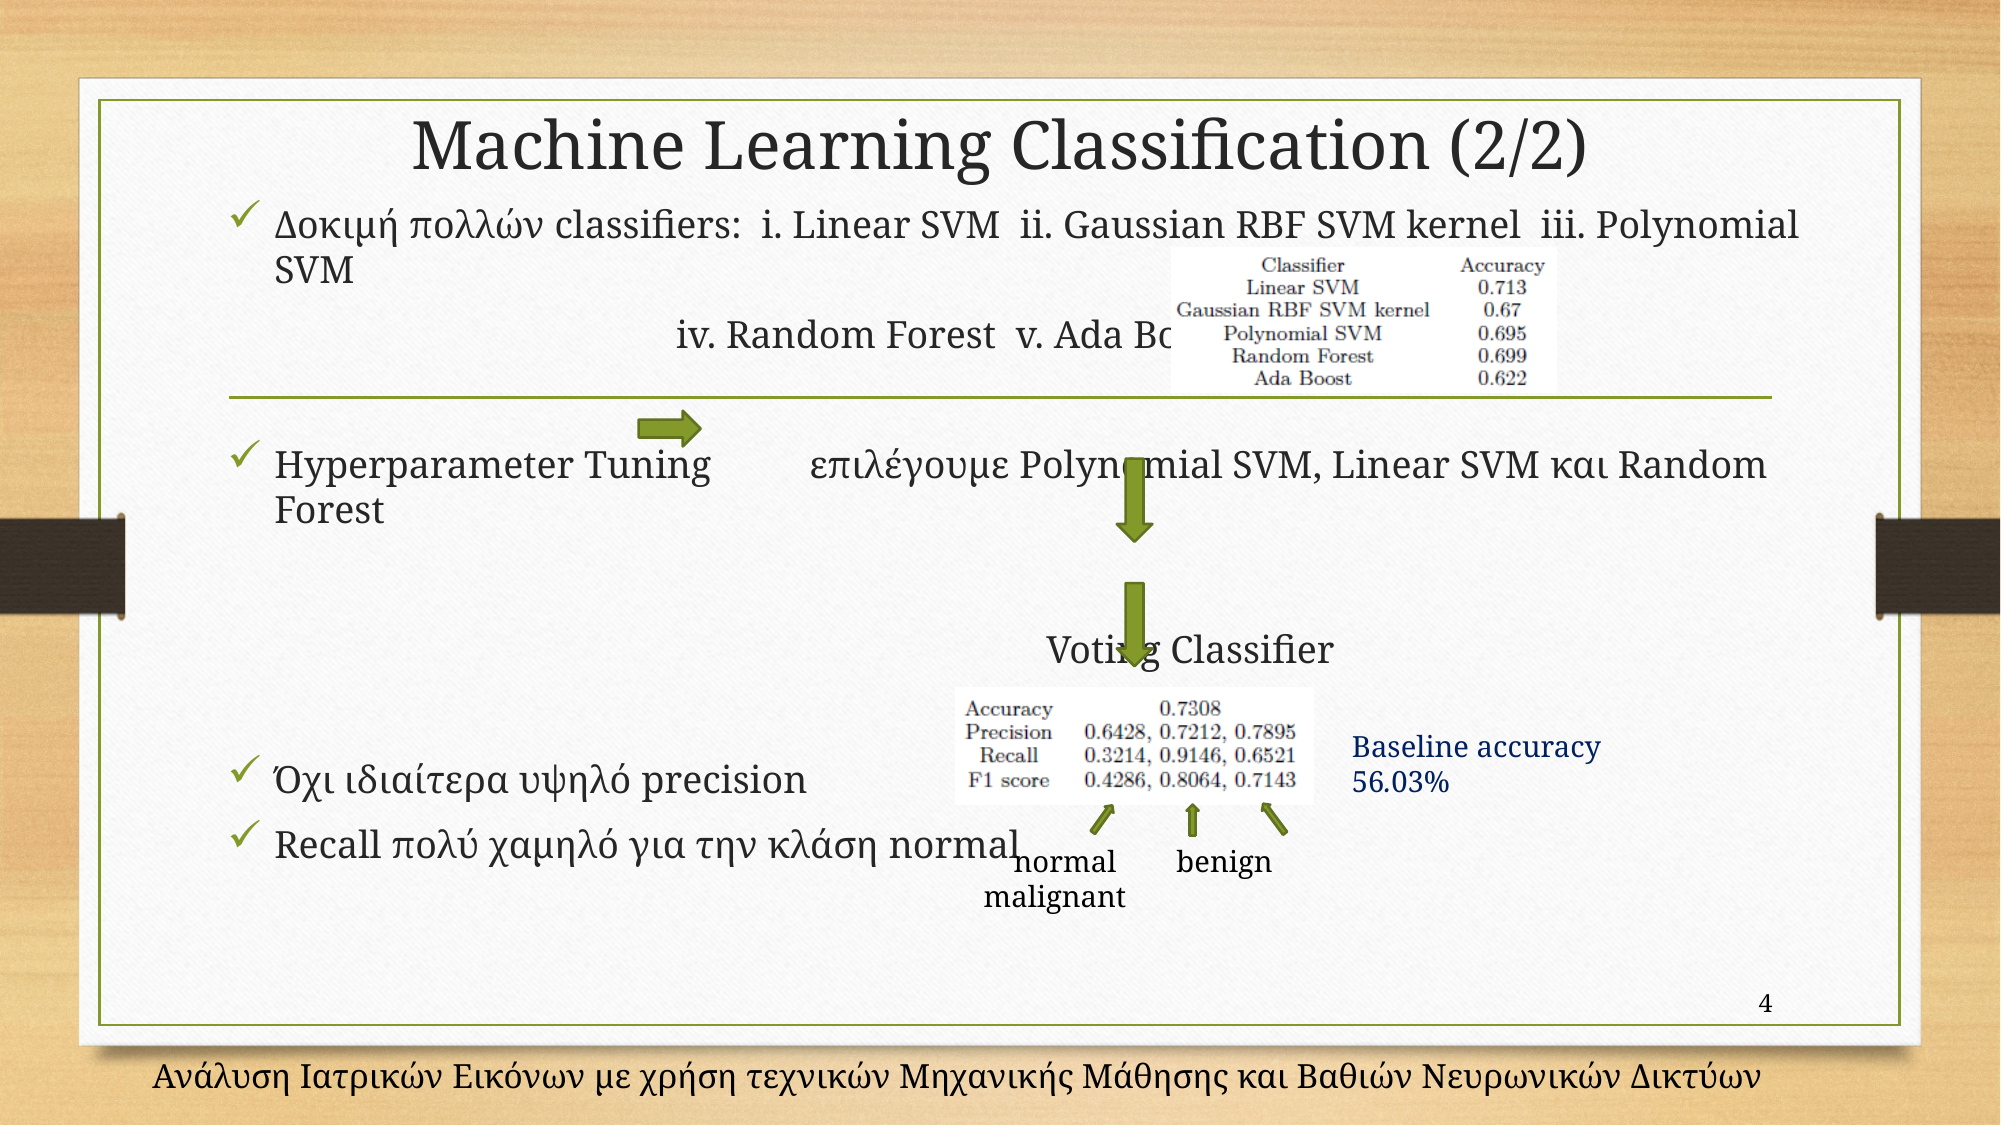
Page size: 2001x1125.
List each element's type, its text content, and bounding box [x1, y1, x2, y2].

text_box Baseline accuracy 56.03% [1272, 720, 1699, 806]
text_box [1185, 805, 1200, 835]
text_box normal benign malignant [968, 835, 1423, 921]
picture [0, 0, 2001, 1125]
title Machine Learning Classification (2/2) [137, 55, 1863, 193]
text_box [1115, 457, 1154, 543]
text_box [1260, 805, 1289, 836]
list Δοκιμή πολλών classifiers: i. Linear SVM ii. Gaussian RBF SVM kernel iii. Polynomial SVM iv. Random Forest v. Ada Boost Hyperparameter Tuning επιλέγουμε Polynomial SVM, Linear SVM και Random Forest Voting Classifier Όχι ιδιαίτερα υψηλό precision Recall πολύ χαμηλό για την κλάση normal [137, 193, 1863, 1043]
slide_number 4 [1698, 979, 1788, 1025]
text_box [1089, 805, 1115, 836]
text_box [1115, 581, 1154, 668]
footer Ανάλυση Ιατρικών Εικόνων με χρήση τεχνικών Μηχανικής Μάθησης και Βαθιών Νευρωνικών Δικτύων [137, 1048, 1863, 1103]
text_box [637, 409, 702, 448]
